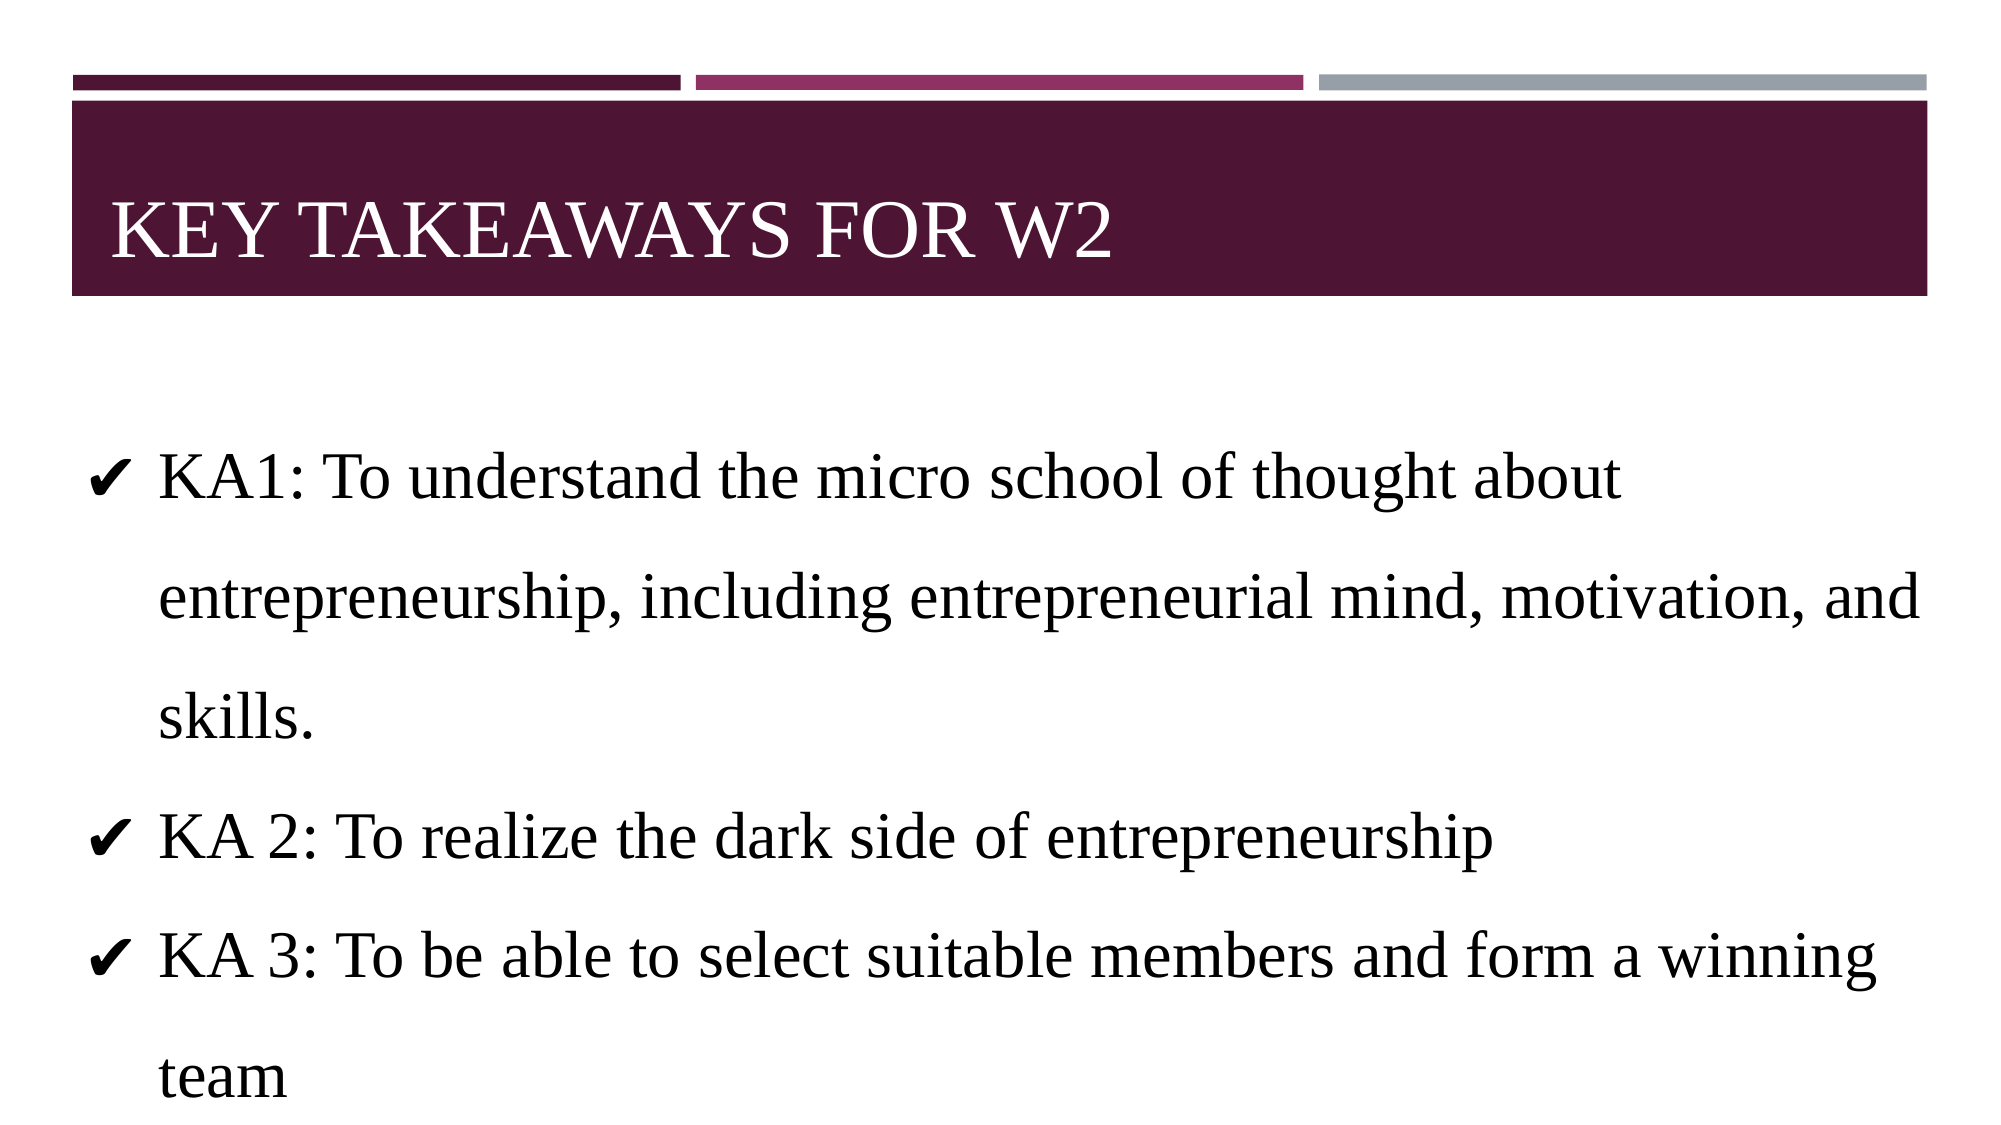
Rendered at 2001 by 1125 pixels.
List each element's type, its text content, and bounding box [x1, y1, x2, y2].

title KEY TAKEAWAYS FOR W2 [95, 115, 1905, 282]
text_box KA1: To understand the micro school of thought about entrepreneurship, including entrepreneurial mind, motivation, and skills. KA 2: To realize the dark side of entrepreneurship KA 3: To be able to select suitable members and form a winning team [68, 384, 1962, 1119]
